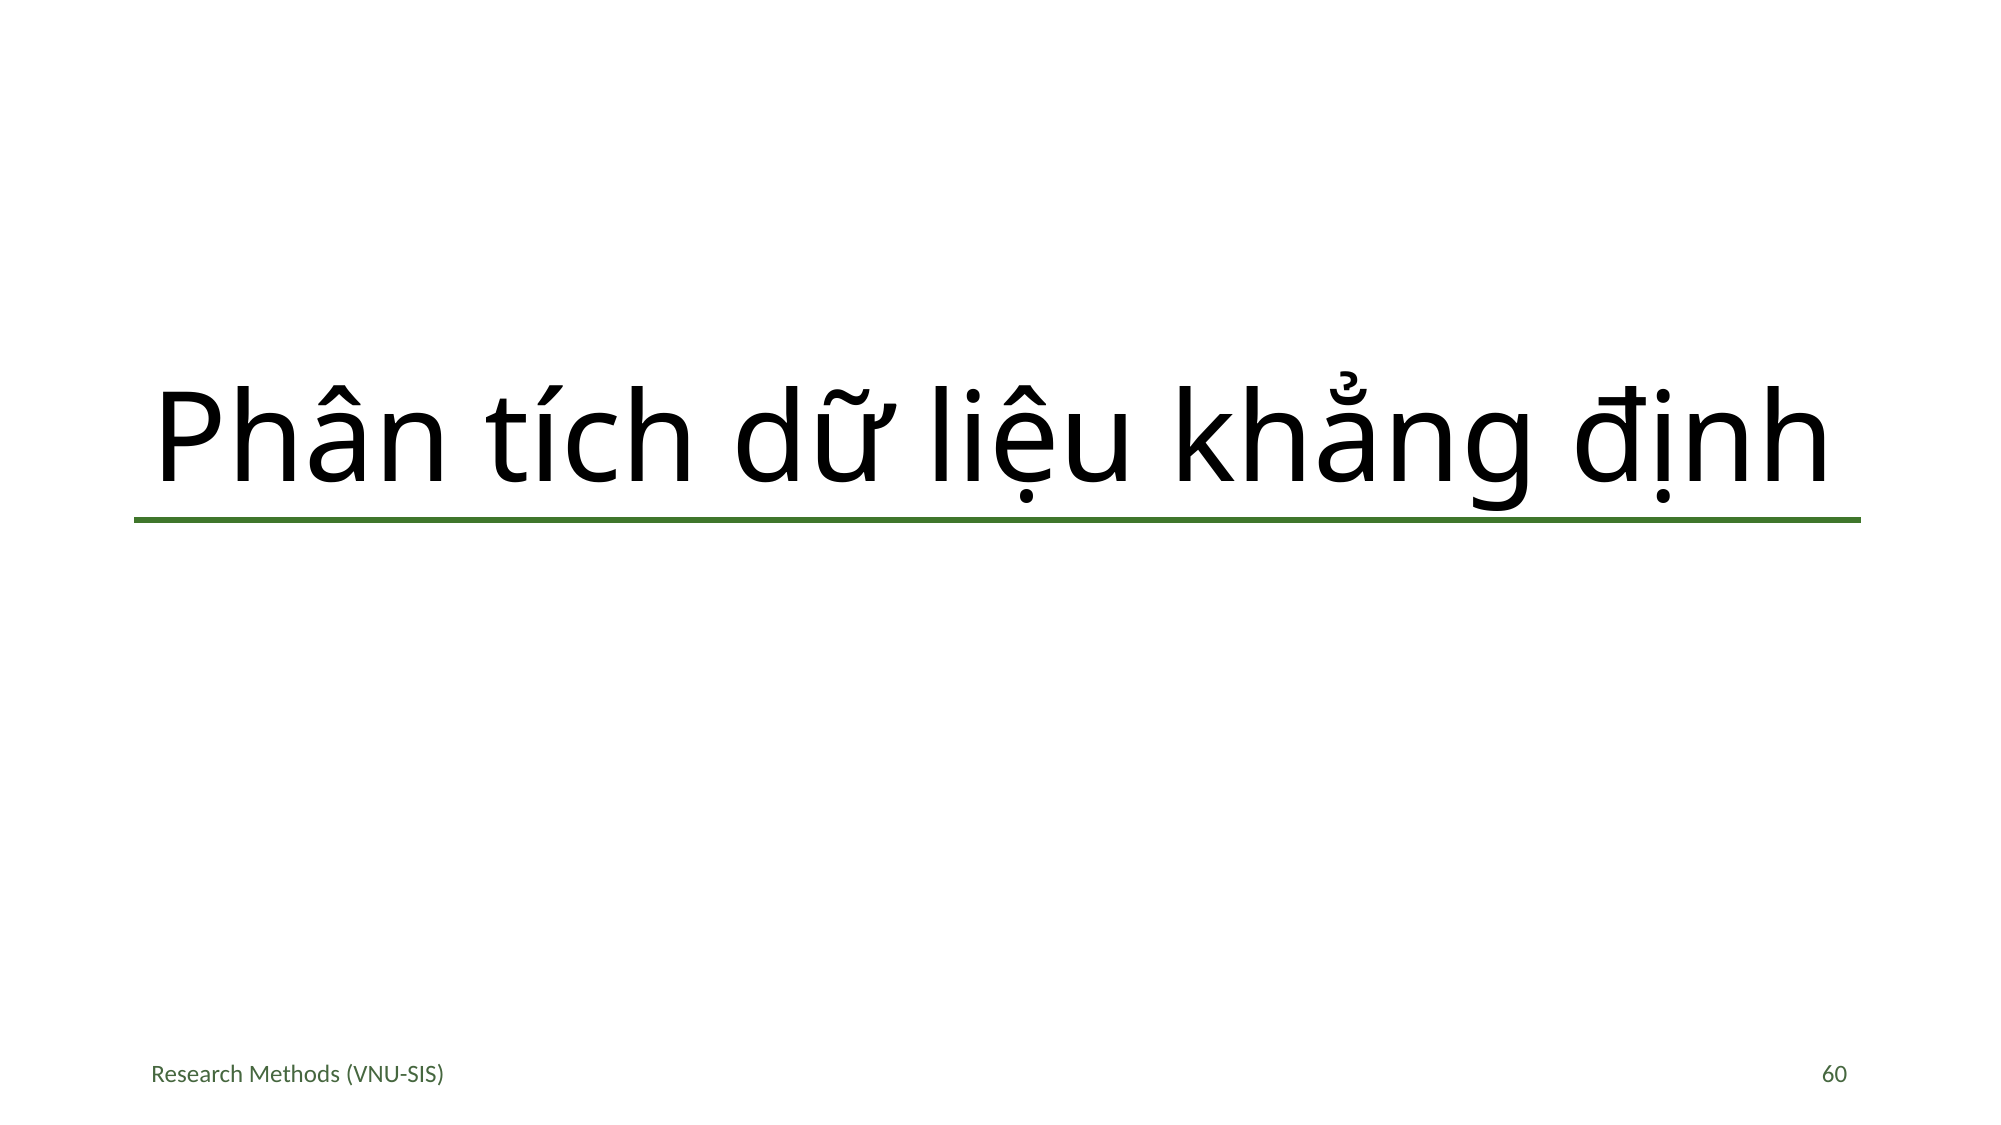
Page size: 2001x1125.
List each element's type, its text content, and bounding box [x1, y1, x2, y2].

title Phân tích dữ liệu khẳng định [136, 280, 1862, 516]
footer Research Methods (VNU-SIS) [136, 1042, 510, 1103]
slide_number 60 [1412, 1042, 1863, 1103]
